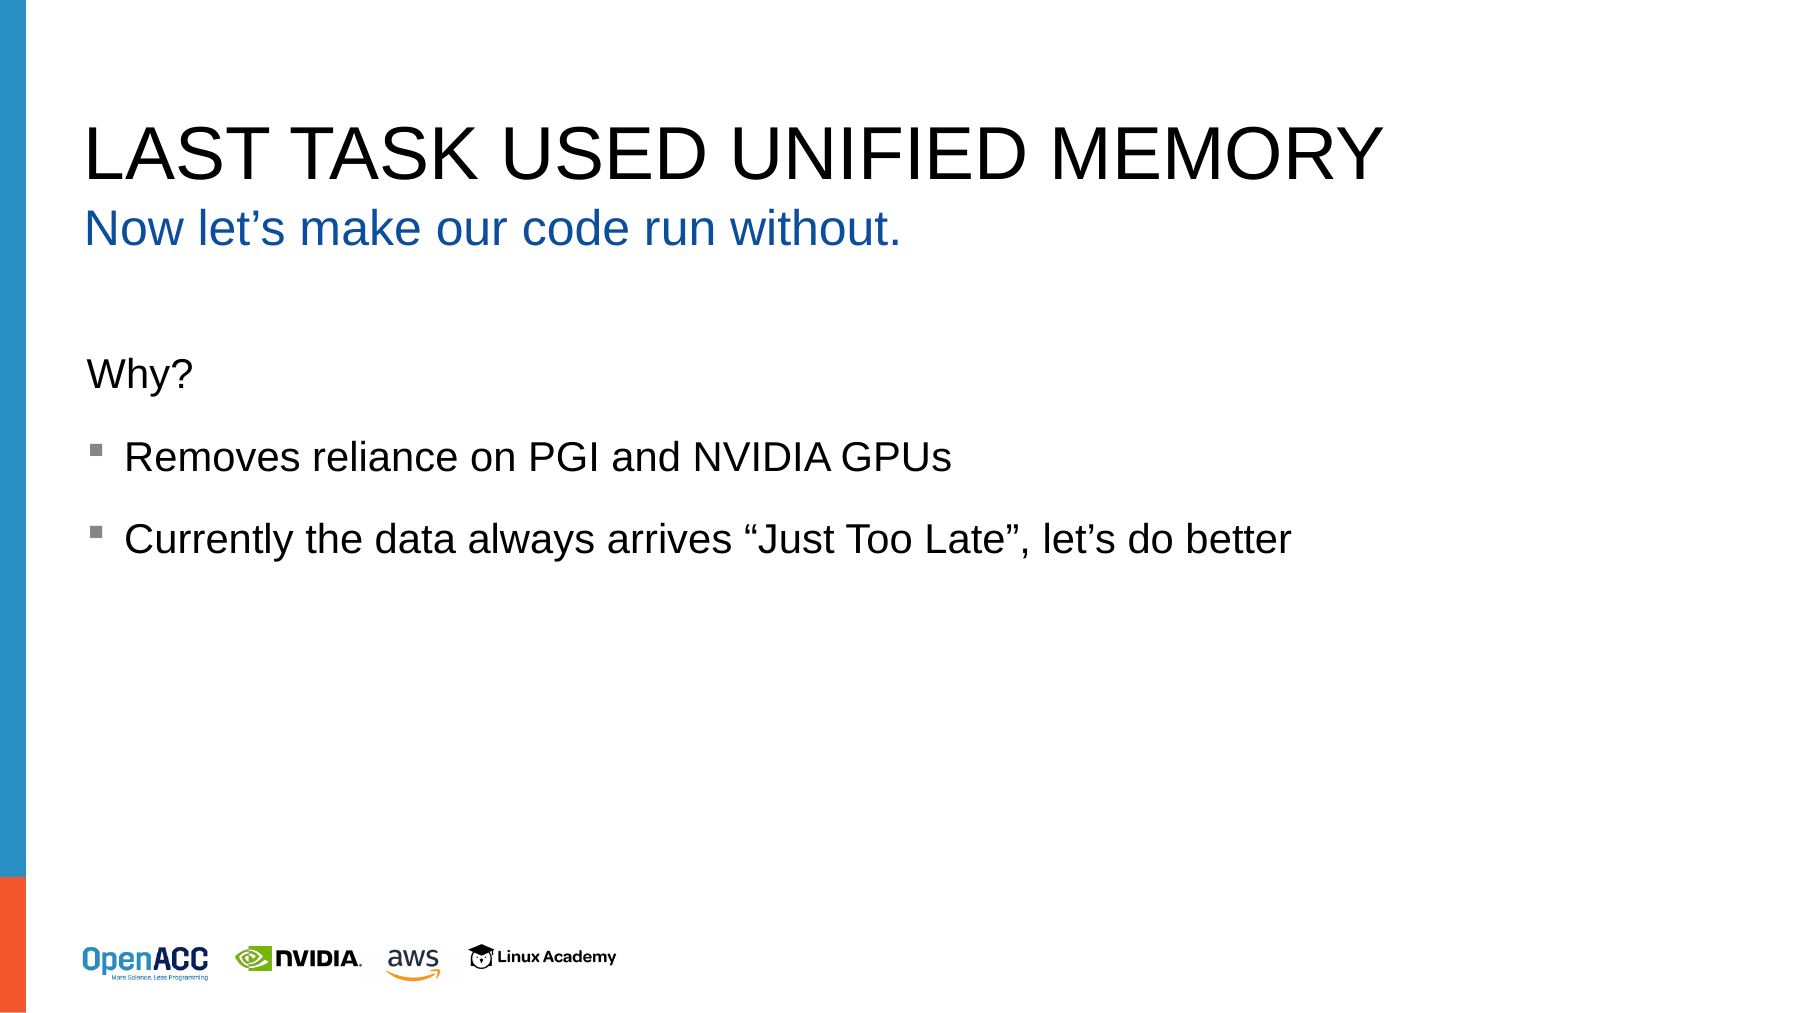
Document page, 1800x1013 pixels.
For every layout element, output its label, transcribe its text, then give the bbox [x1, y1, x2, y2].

picture [81, 956, 208, 981]
list Now let’s make our code run without. [68, 194, 1706, 282]
list Why? Removes reliance on PGI and NVIDIA GPUs Currently the data always arrives “Just Too Late”, let’s do better [71, 344, 1704, 956]
picture [235, 956, 619, 982]
title Last Task used Unified Memory [68, 106, 1706, 194]
